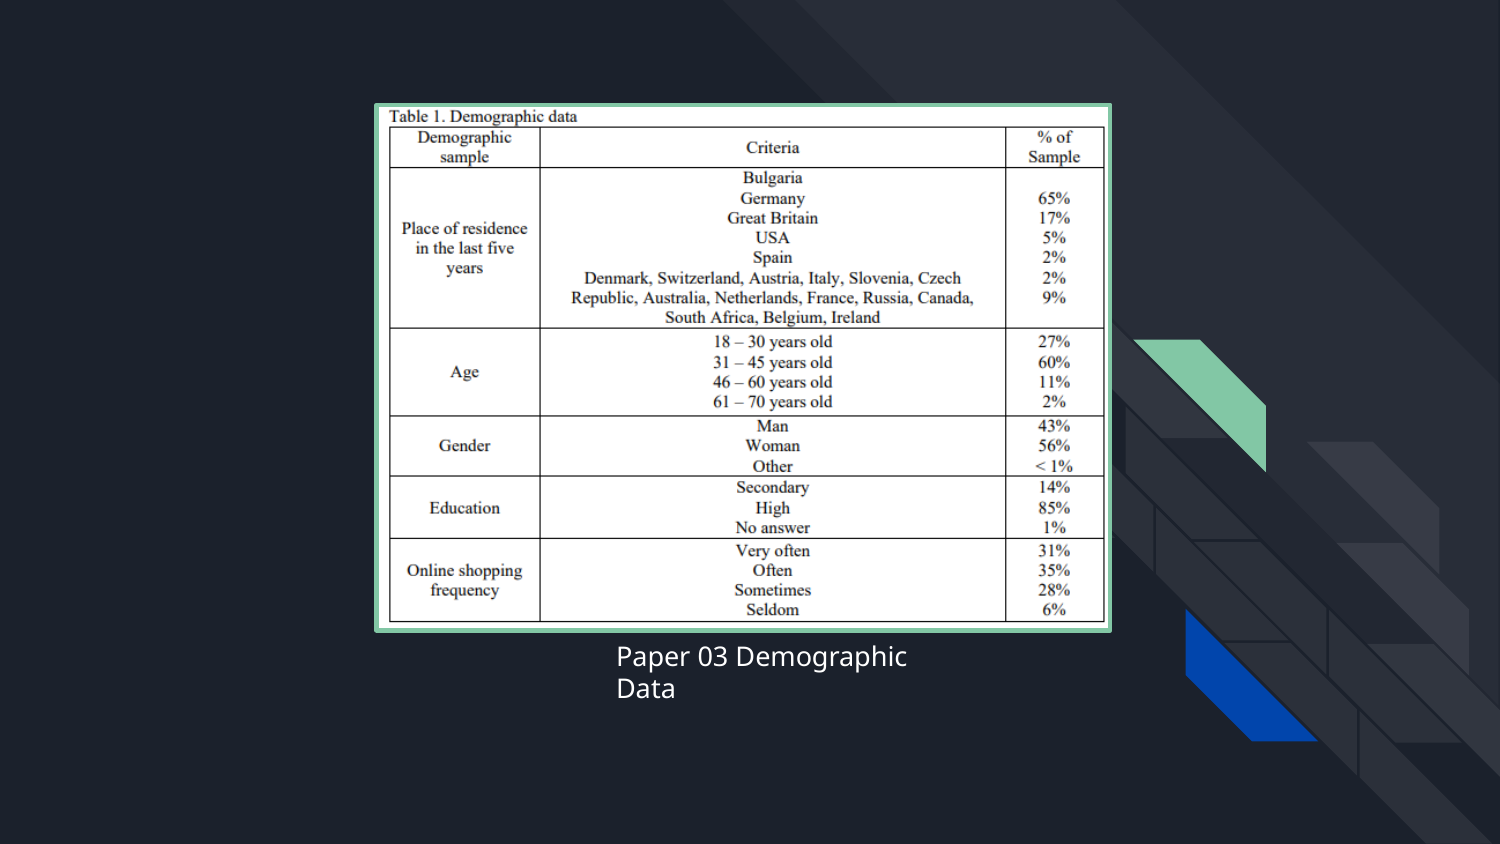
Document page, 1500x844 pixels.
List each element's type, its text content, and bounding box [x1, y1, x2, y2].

picture [378, 106, 1109, 629]
text_box Paper 03 Demographic Data [601, 636, 977, 682]
